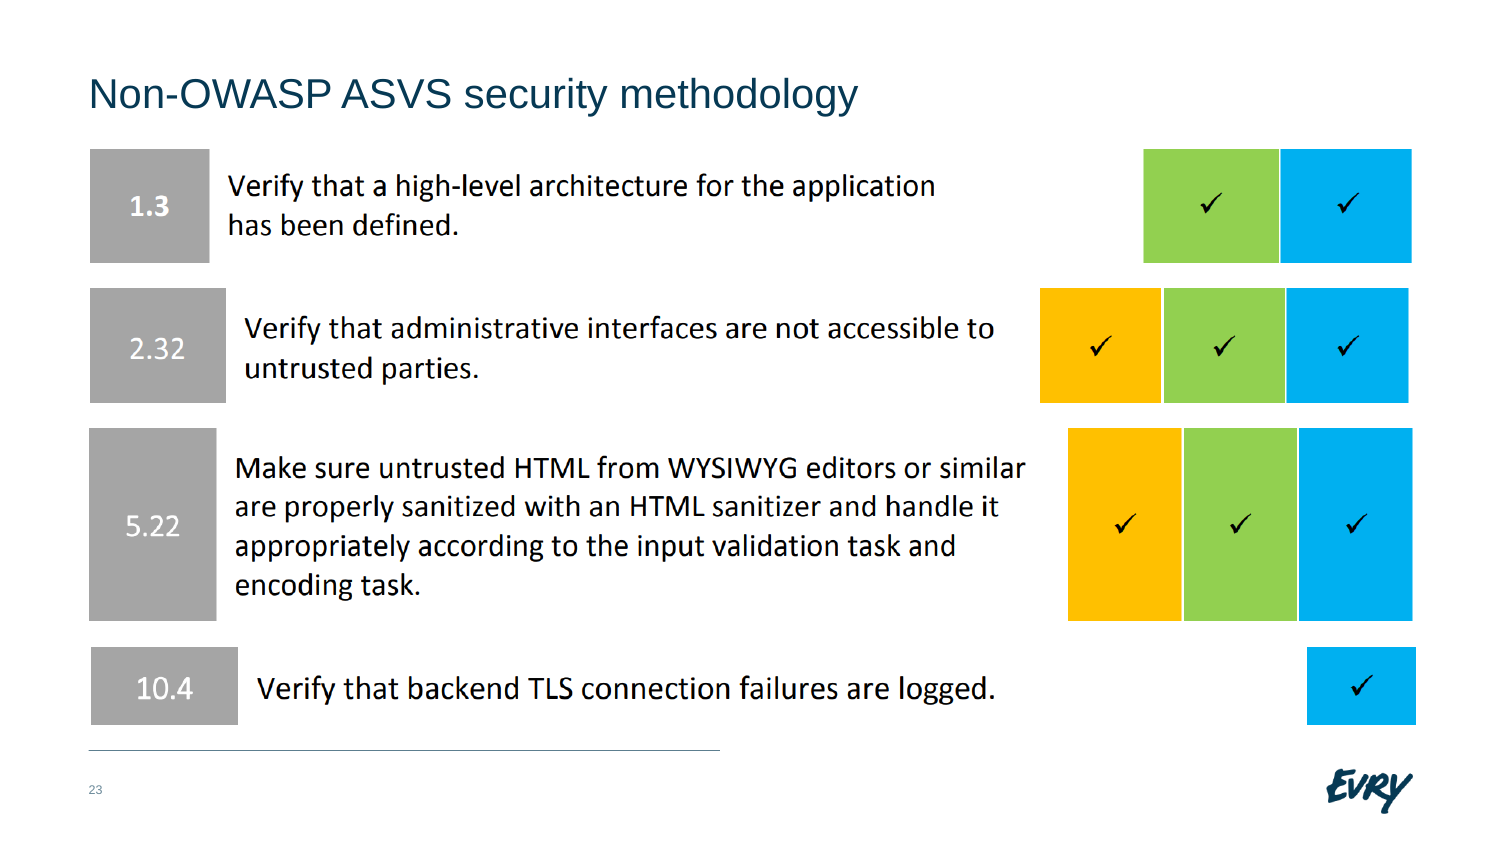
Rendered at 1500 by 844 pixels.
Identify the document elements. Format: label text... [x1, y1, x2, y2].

picture [1388, 779, 1413, 814]
slide_number 23 [88, 781, 119, 797]
title Non-OWASP ASVS security methodology [88, 62, 950, 132]
picture [1348, 523, 1358, 532]
picture [84, 428, 1298, 621]
picture [88, 287, 1286, 403]
picture [1376, 779, 1383, 785]
picture [1339, 202, 1350, 212]
picture [1353, 687, 1360, 694]
picture [1339, 346, 1349, 355]
picture [88, 149, 1280, 263]
picture [88, 646, 1306, 725]
picture [1326, 768, 1413, 814]
